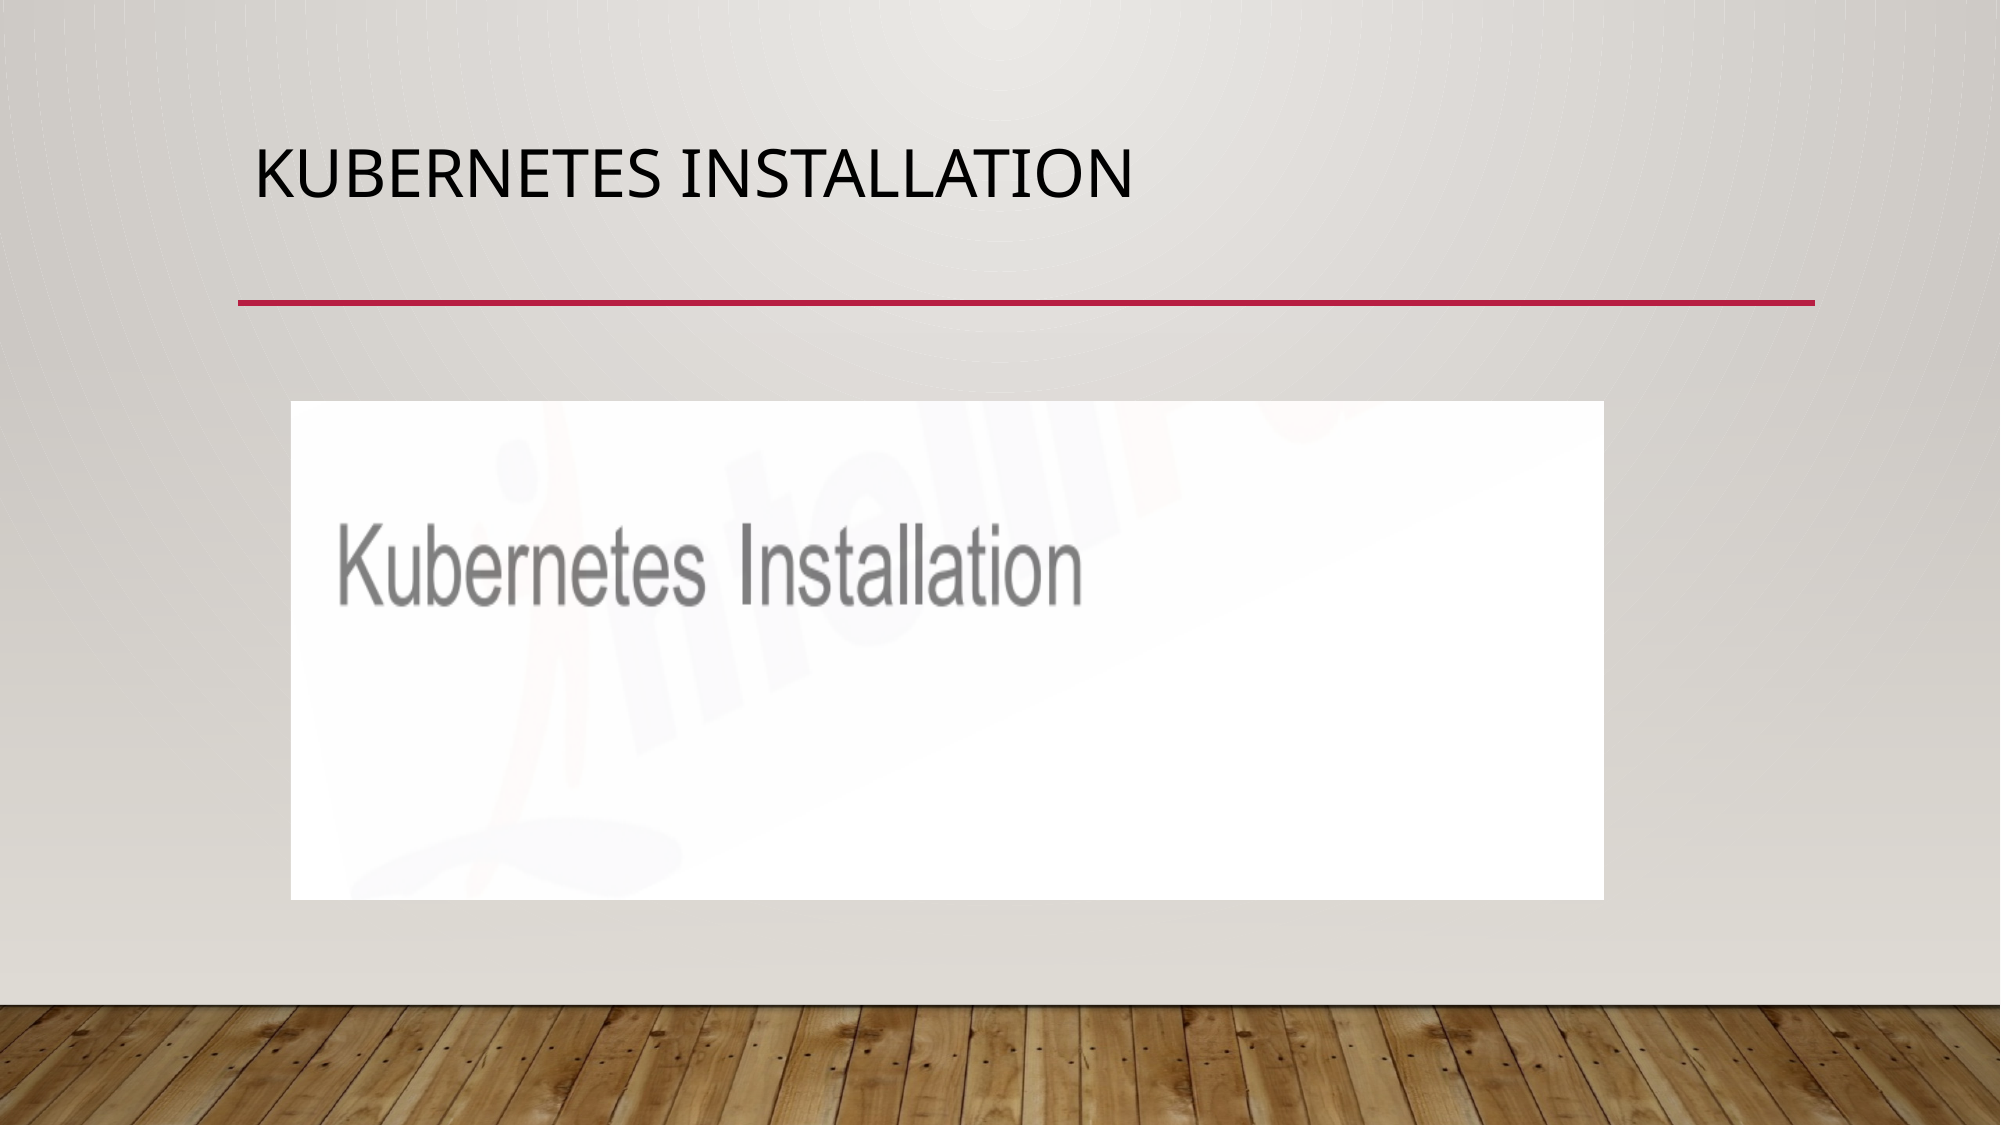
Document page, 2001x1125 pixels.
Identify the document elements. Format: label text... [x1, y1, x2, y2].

picture [0, 1005, 2000, 1125]
title Kubernetes Installation [238, 131, 1814, 305]
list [290, 401, 1605, 901]
